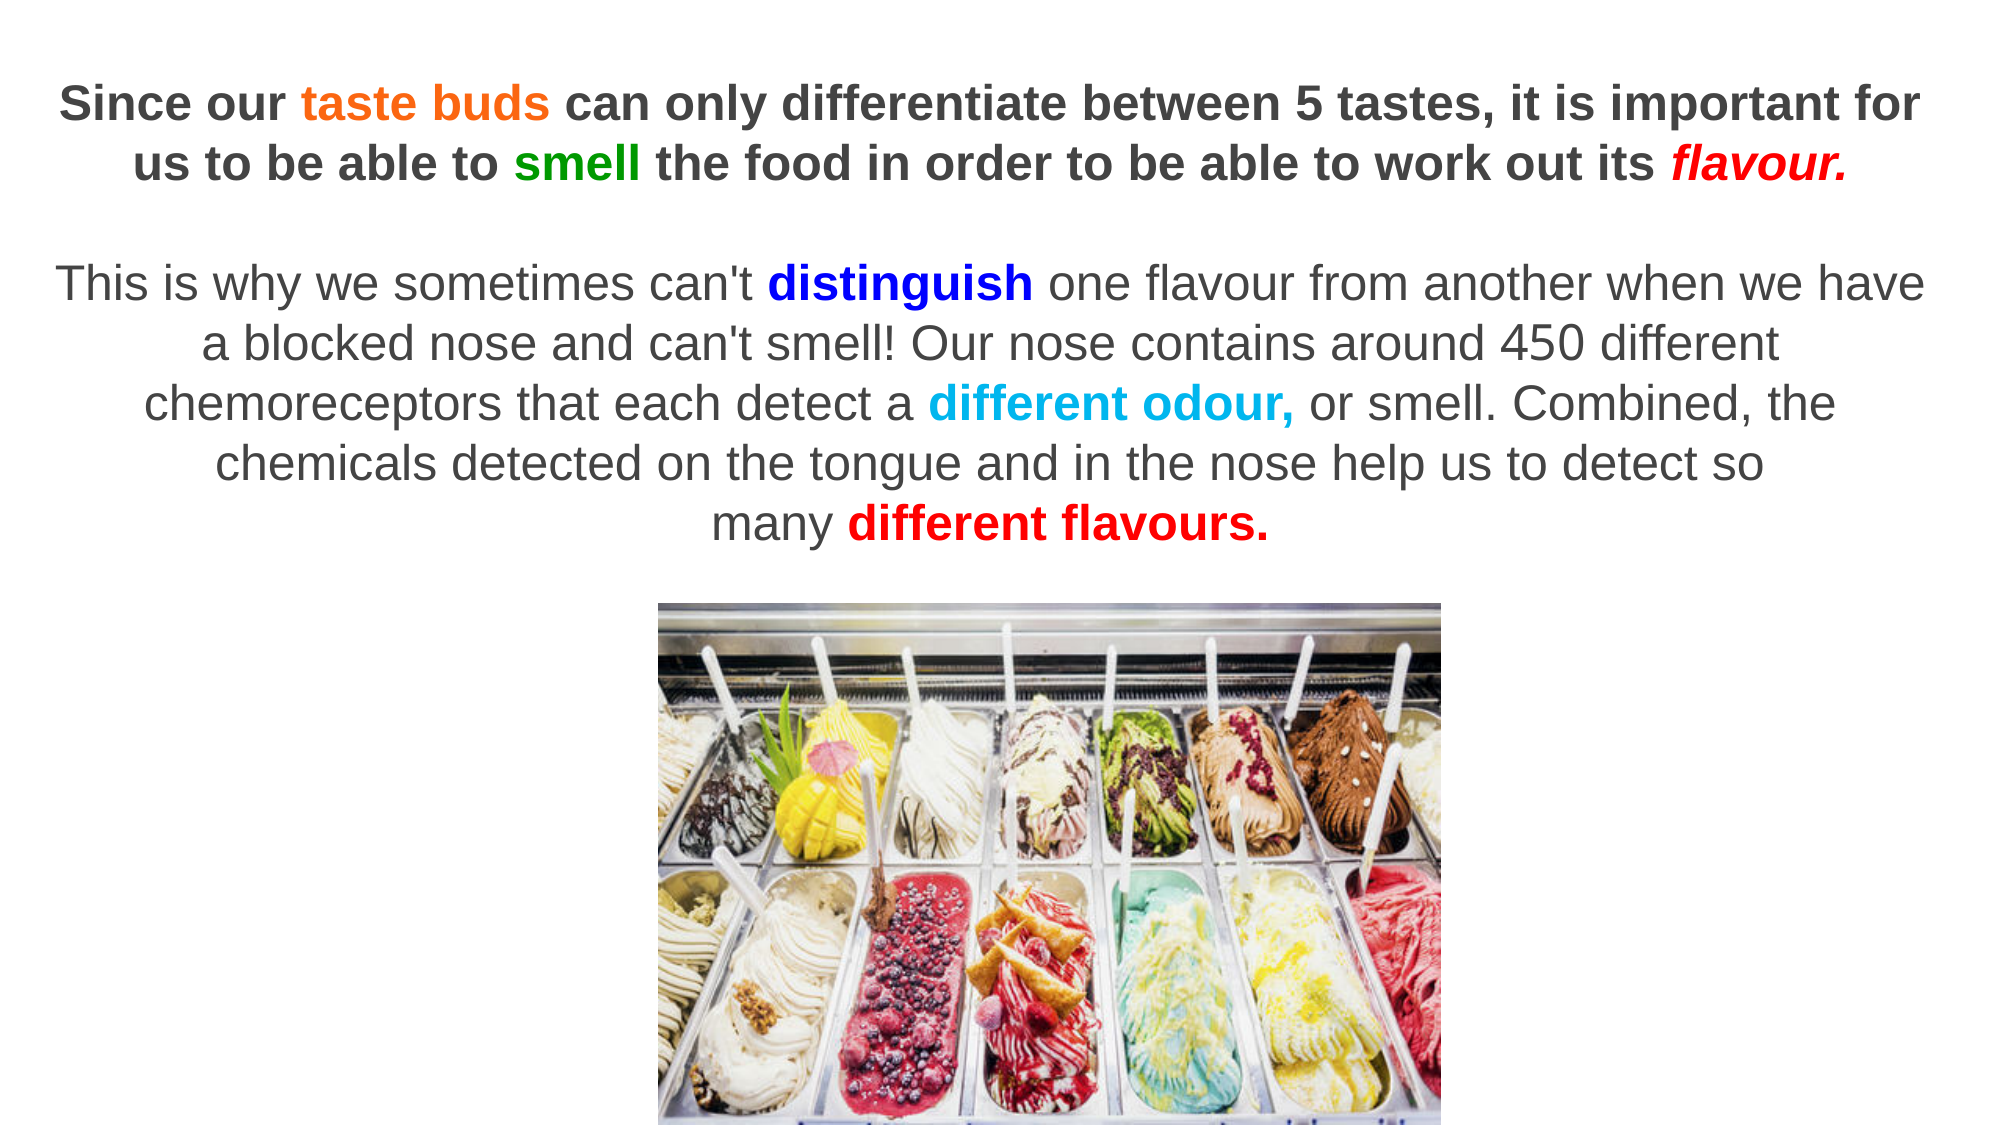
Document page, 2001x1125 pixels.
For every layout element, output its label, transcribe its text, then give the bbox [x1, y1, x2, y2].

picture [658, 603, 1441, 1125]
text_box Since our taste buds can only differentiate between 5 tastes, it is important for us to be able to smell the food in order to be able to work out its flavour. This is why we sometimes can't distinguish one flavour from another when we have a blocked nose and can't smell! Our nose contains around 450 different chemoreceptors that each detect a different odour, or smell. Combined, the chemicals detected on the tongue and in the nose help us to detect so many different flavours. [37, 63, 1944, 559]
